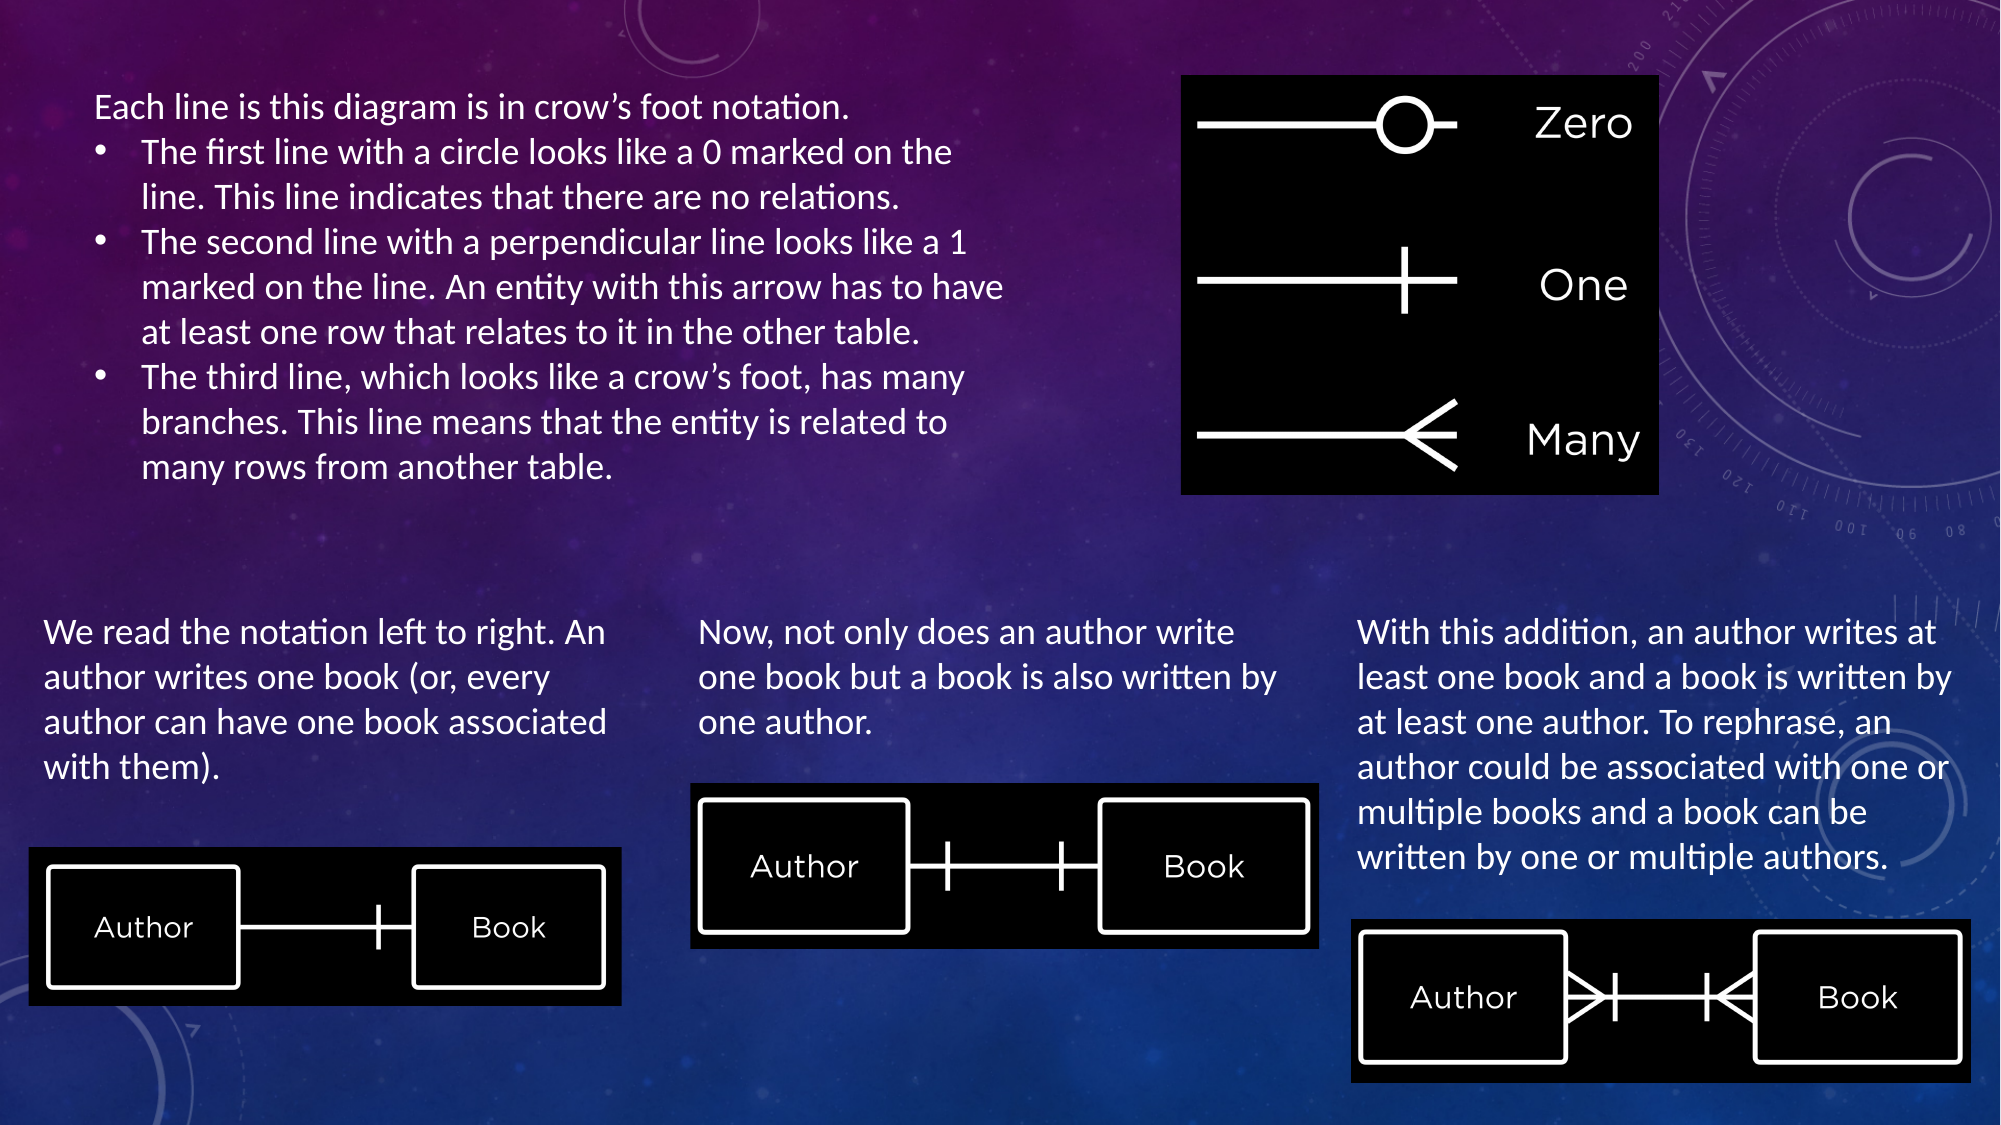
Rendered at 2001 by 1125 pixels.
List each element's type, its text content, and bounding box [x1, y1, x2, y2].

text_box With this addition, an author writes at least one book and a book is written by at least one author. To rephrase, an author could be associated with one or multiple books and a book can be written by one or multiple authors. [1342, 599, 1971, 975]
picture [0, 0, 2001, 1125]
text_box Each line is this diagram is in crow’s foot notation. The first line with a circle looks like a 0 marked on the line. This line indicates that there are no relations. The second line with a perpendicular line looks like a 1 marked on the line. An entity with this arrow has to have at least one row that relates to it in the other table. The third line, which looks like a crow’s foot, has many branches. This line means that the entity is related to many rows from another table. [79, 74, 1039, 540]
text_box Now, not only does an author write one book but a book is also written by one author. [683, 599, 1313, 840]
text_box We read the notation left to right. An author writes one book (or, every author can have one book associated with them). [28, 599, 658, 795]
